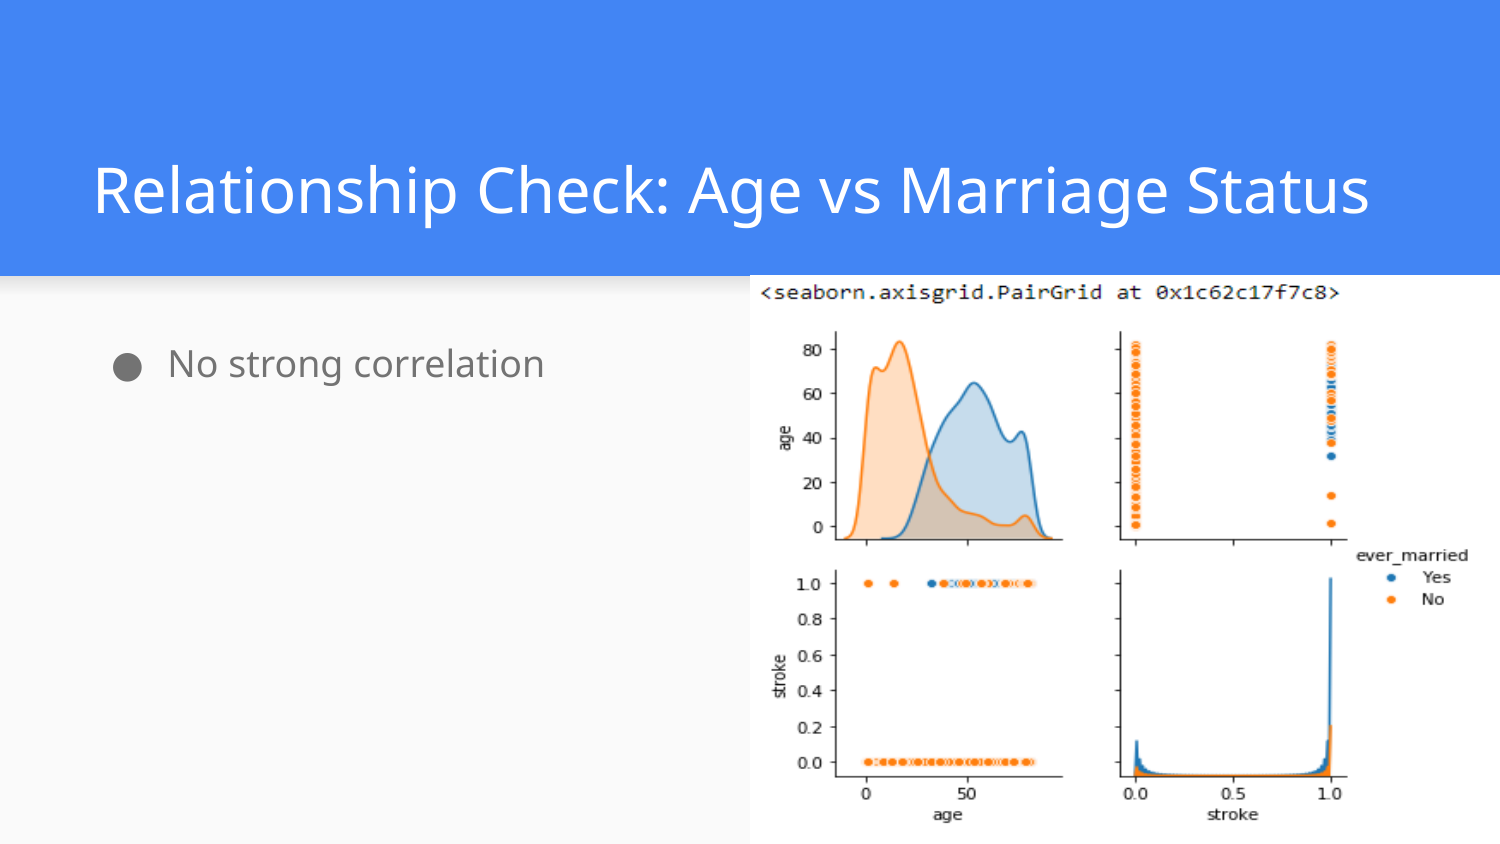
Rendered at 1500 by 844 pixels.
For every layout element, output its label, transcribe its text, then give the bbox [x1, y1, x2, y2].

list No strong correlation [77, 314, 744, 760]
picture [749, 274, 1500, 844]
title Relationship Check: Age vs Marriage Status [77, 121, 1427, 248]
